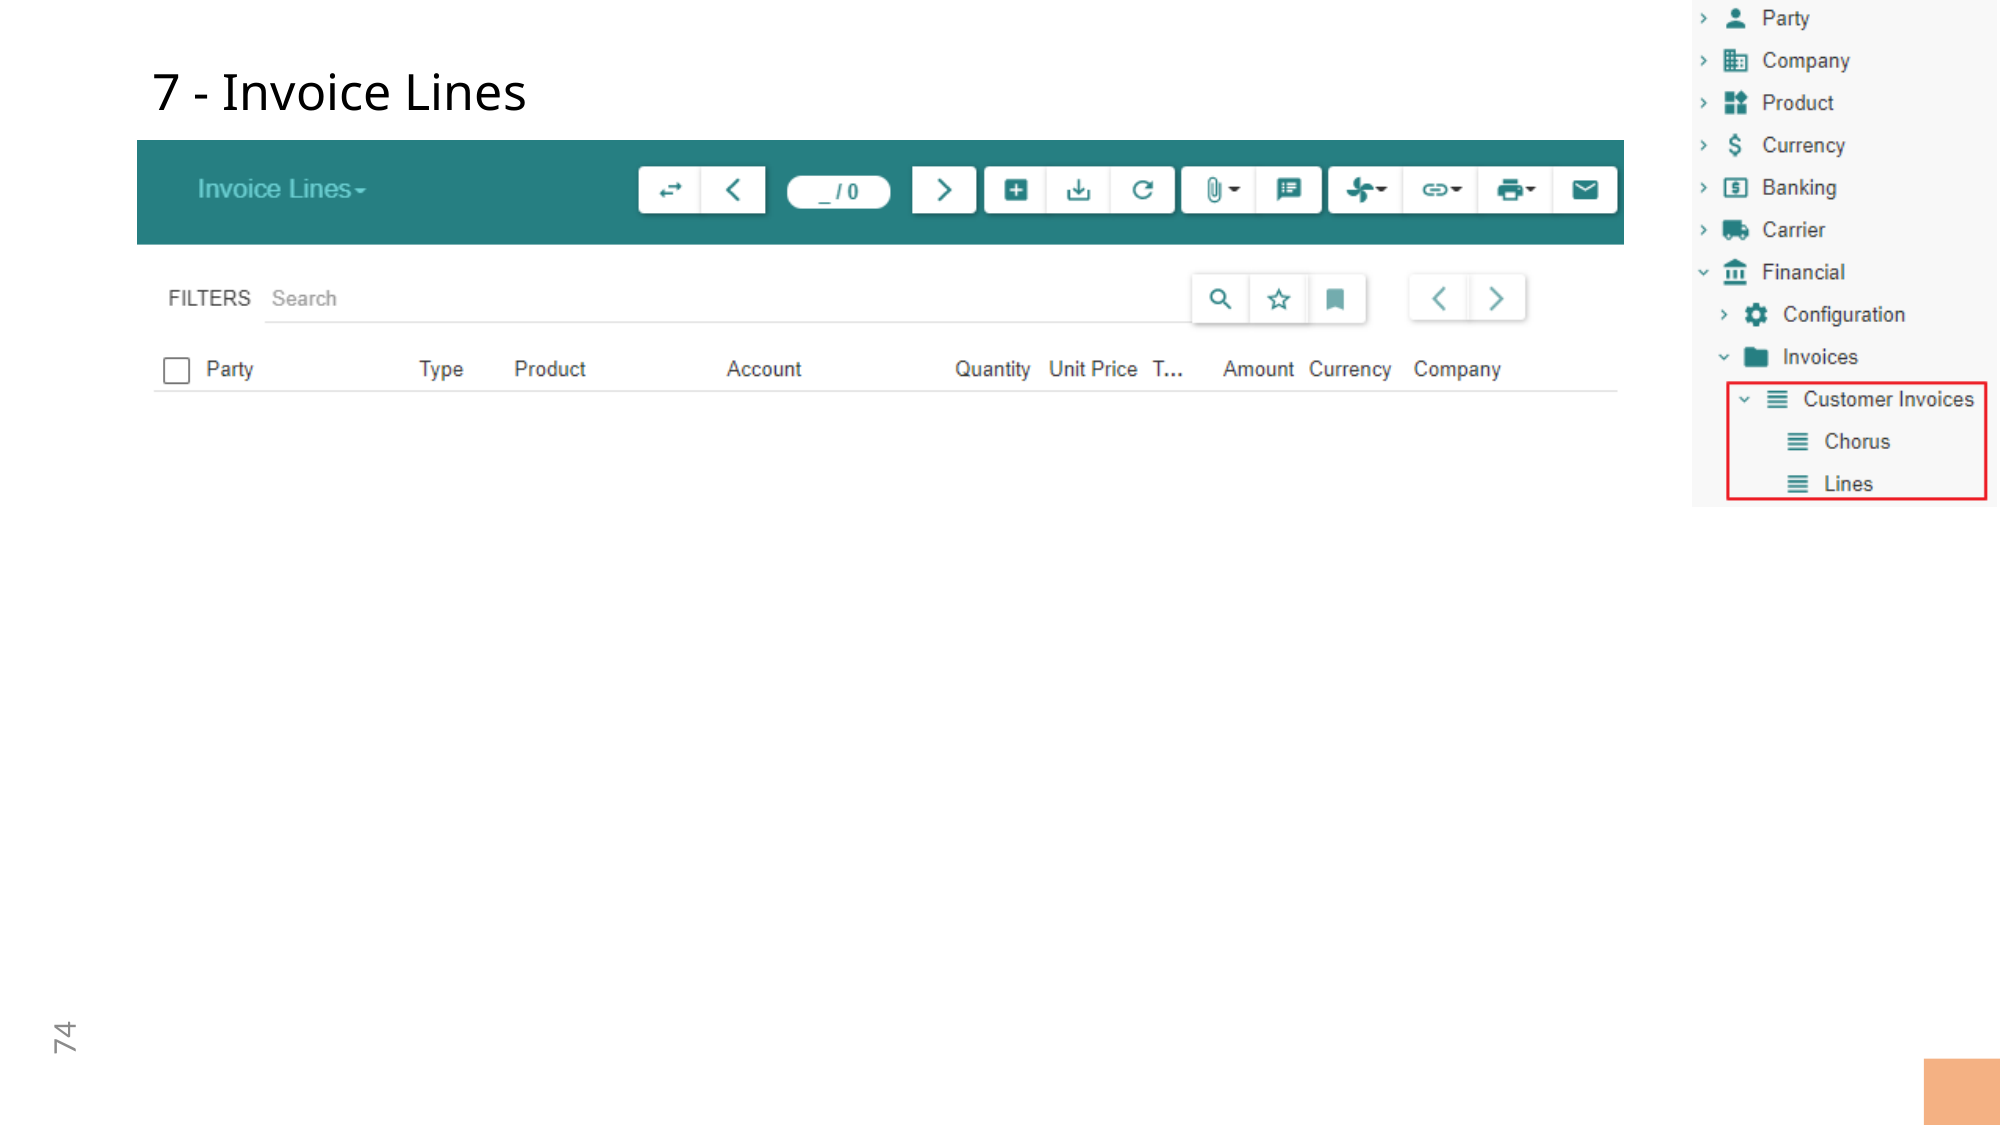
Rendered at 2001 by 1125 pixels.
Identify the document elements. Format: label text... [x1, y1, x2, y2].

picture [137, 140, 1624, 509]
text_box [1923, 1058, 2000, 1125]
title 7 - Invoice Lines [137, 59, 1692, 136]
slide_number 74 [32, 969, 93, 1108]
picture [1692, 0, 1997, 507]
